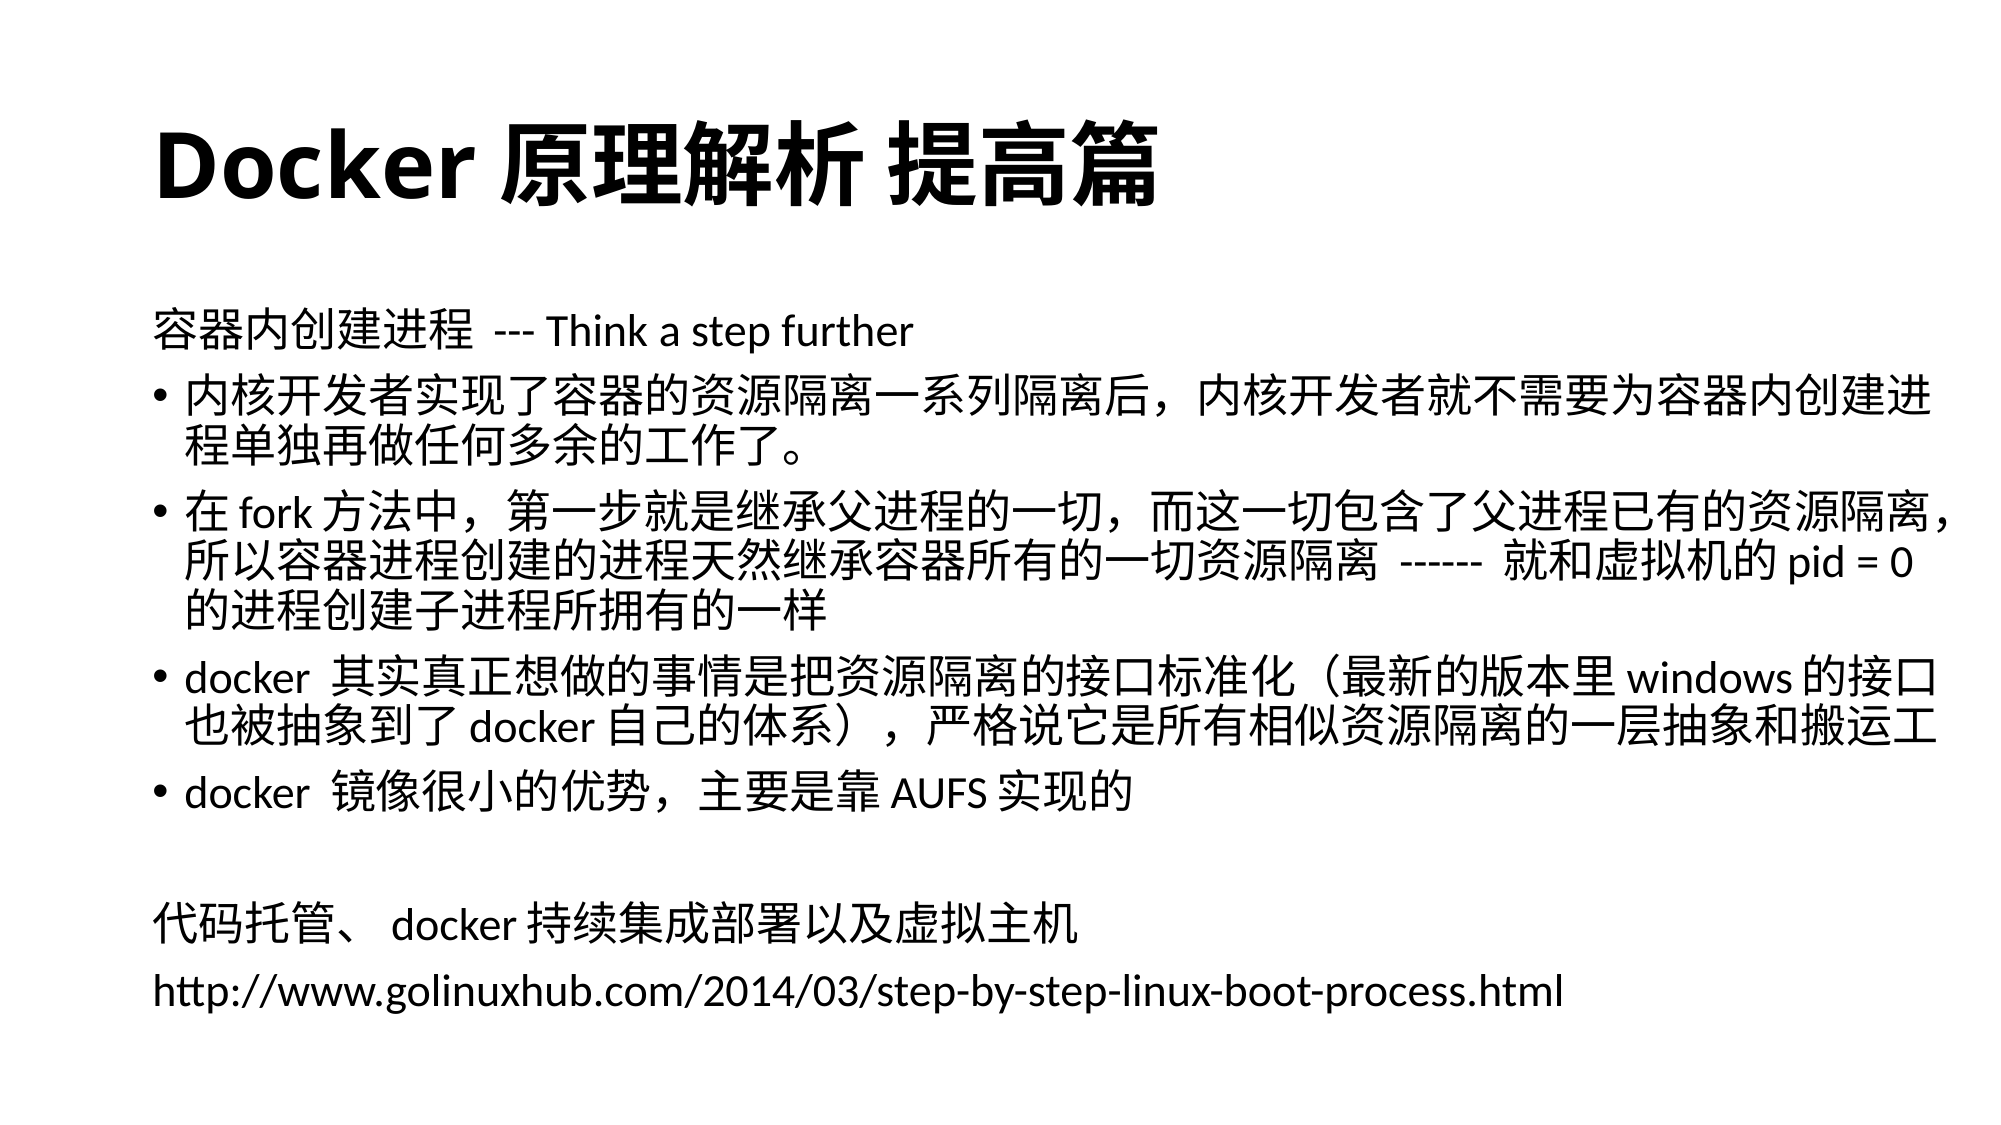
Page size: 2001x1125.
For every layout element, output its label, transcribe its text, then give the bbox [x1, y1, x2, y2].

title Docker原理解析 提高篇 [137, 59, 1863, 278]
list 容器内创建进程 --- Think a step further 内核开发者实现了容器的资源隔离一系列隔离后，内核开发者就不需要为容器内创建进程单独再做任何多余的工作了。 在fork方法中，第一步就是继承父进程的一切，而这一切包含了父进程已有的资源隔离，所以容器进程创建的进程天然继承容器所有的一切资源隔离 ------ 就和虚拟机的pid = 0 的进程创建子进程所拥有的一样 docker 其实真正想做的事情是把资源隔离的接口标准化（最新的版本里windows的接口也被抽象到了docker自己的体系），严格说它是所有相似资源隔离的一层抽象和搬运工 docker 镜像很小的优势，主要是靠AUFS实现的 代码托管、docker持续集成部署以及虚拟主机 http://www.golinuxhub.com/2014/03/step-by-step-linux-boot-process.html [137, 299, 1967, 1066]
